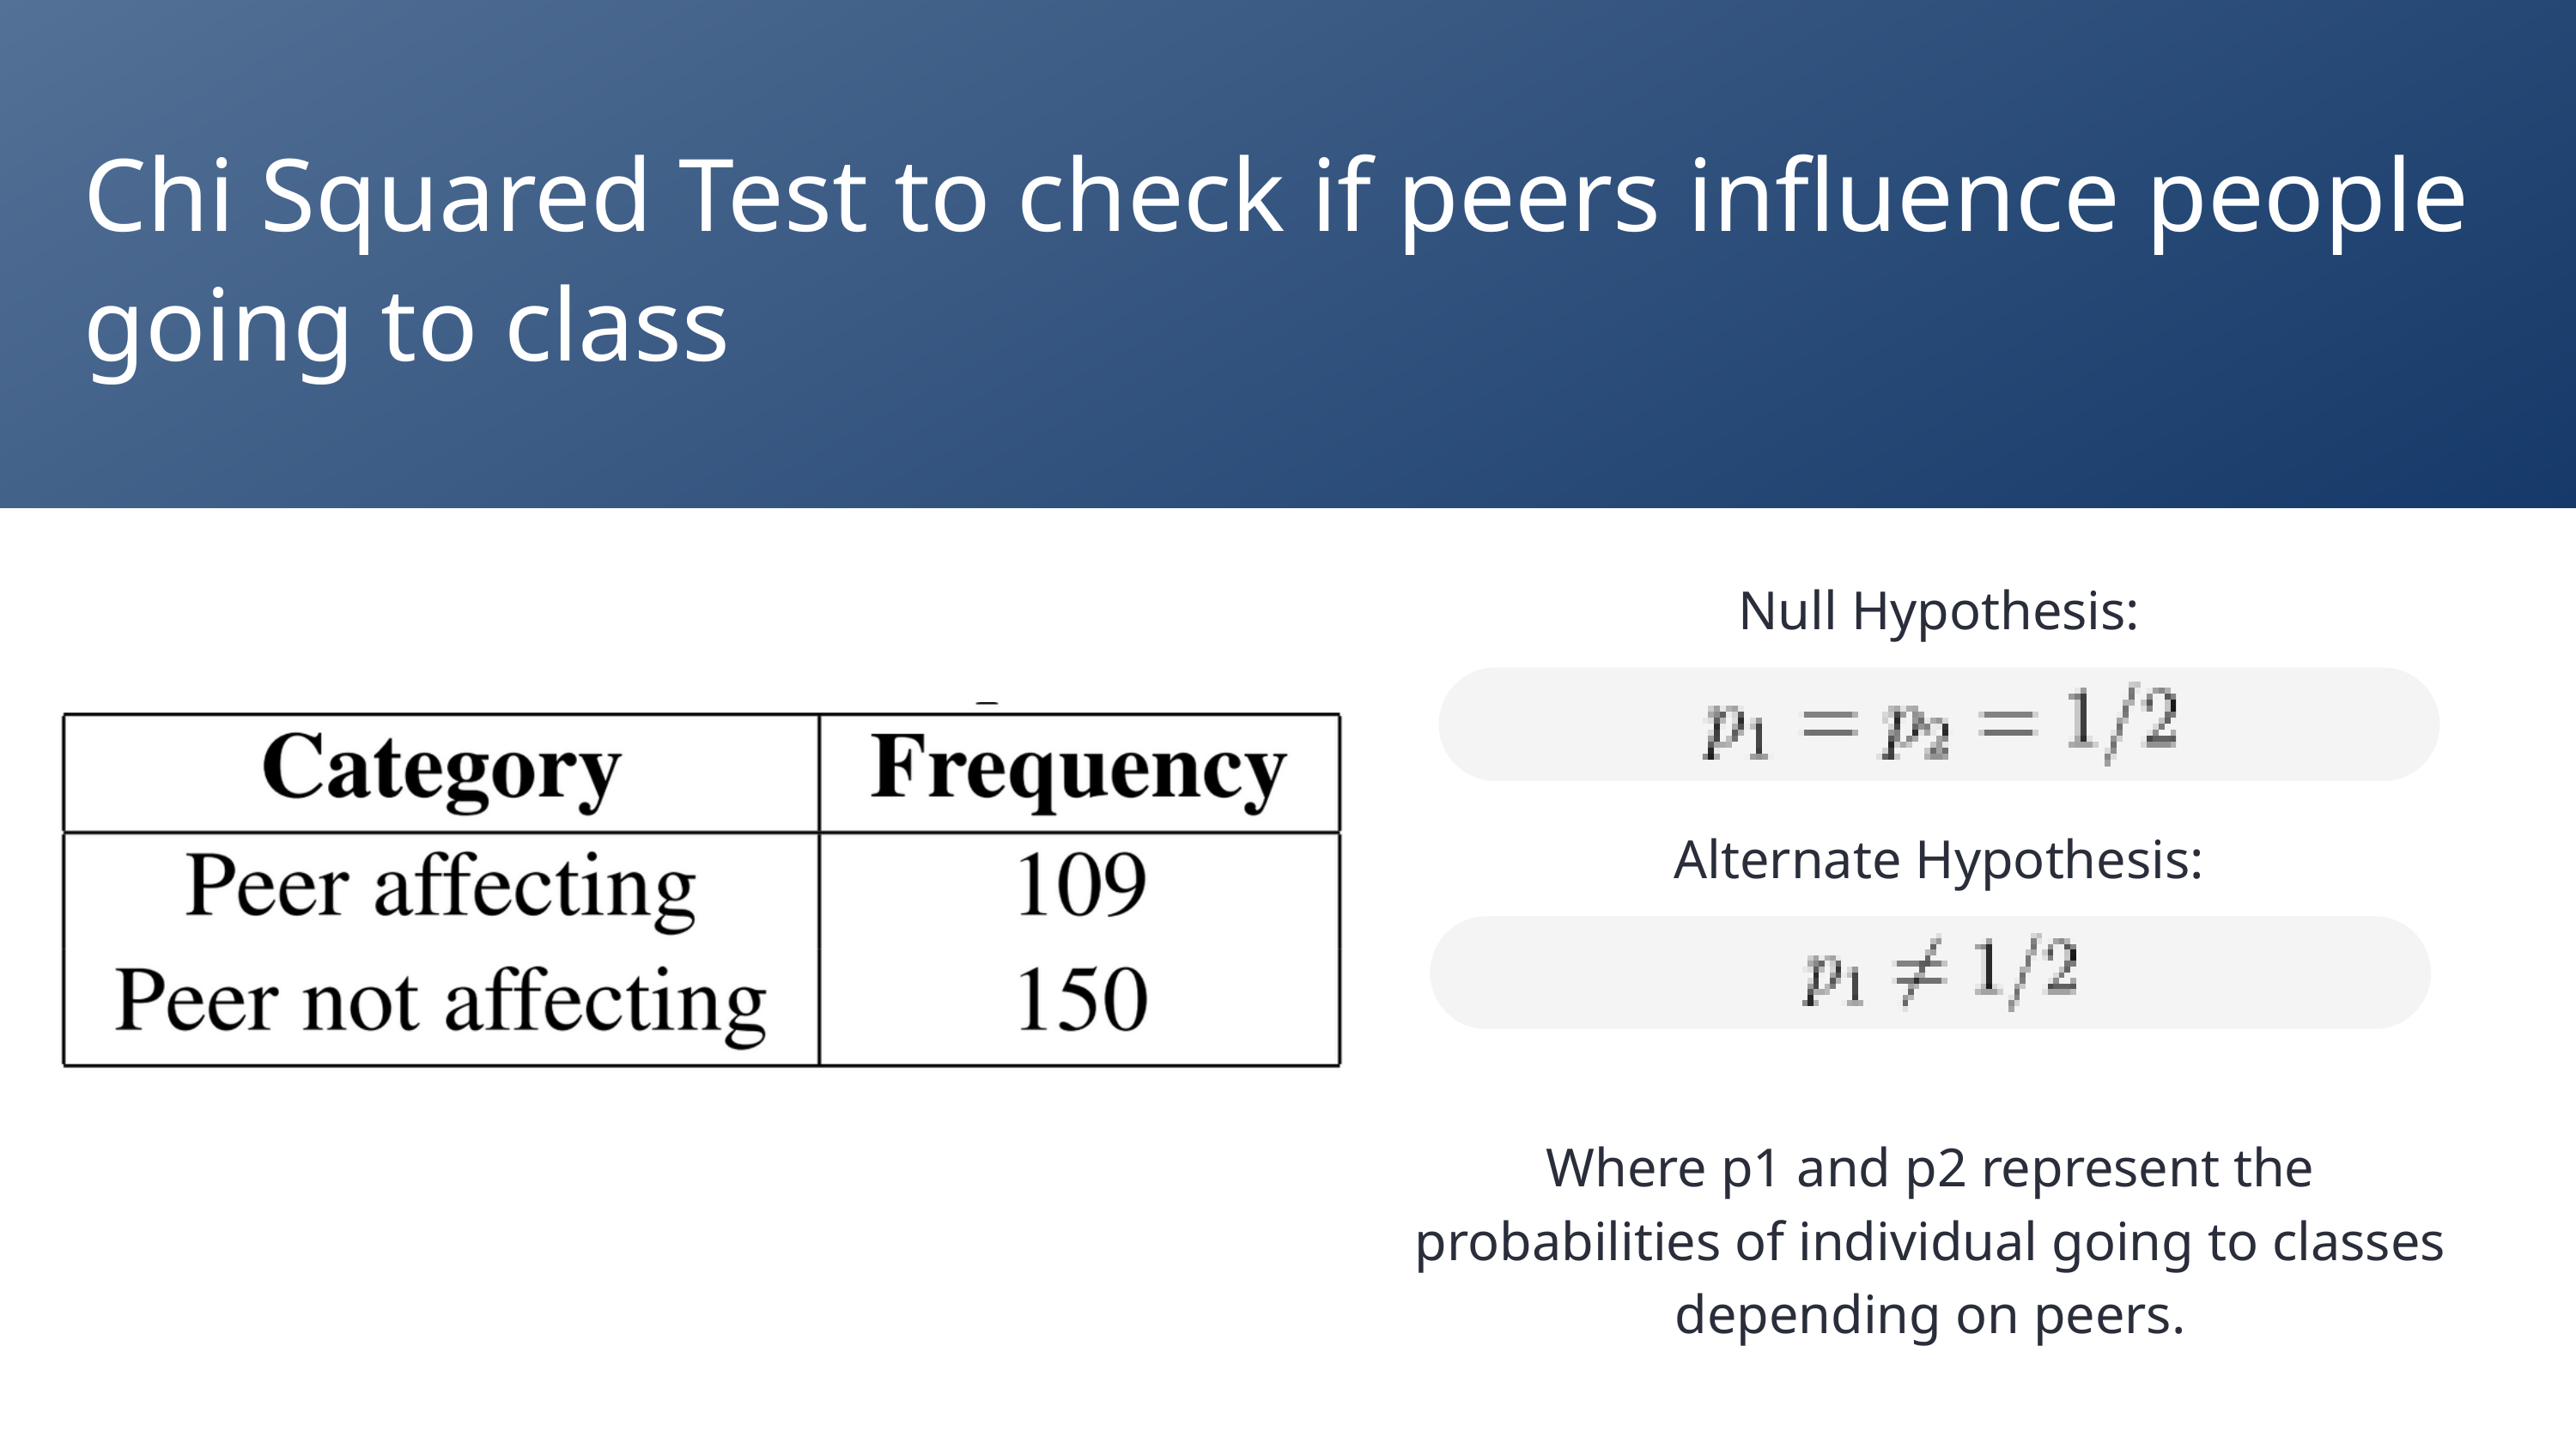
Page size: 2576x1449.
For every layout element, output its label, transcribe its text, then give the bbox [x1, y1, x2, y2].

text_box Alternate Hypothesis: [1438, 815, 2440, 889]
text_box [1438, 667, 2440, 782]
text_box [0, 0, 2576, 508]
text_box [1430, 916, 2432, 1029]
text_box Where p1 and p2 represent the probabilities of individual going to classes depending on peers. [1388, 1124, 2473, 1345]
text_box Chi Squared Test to check if peers influence people going to class [83, 120, 2576, 382]
text_box Null Hypothesis: [1438, 567, 2440, 640]
text_box [32, 702, 1364, 1074]
